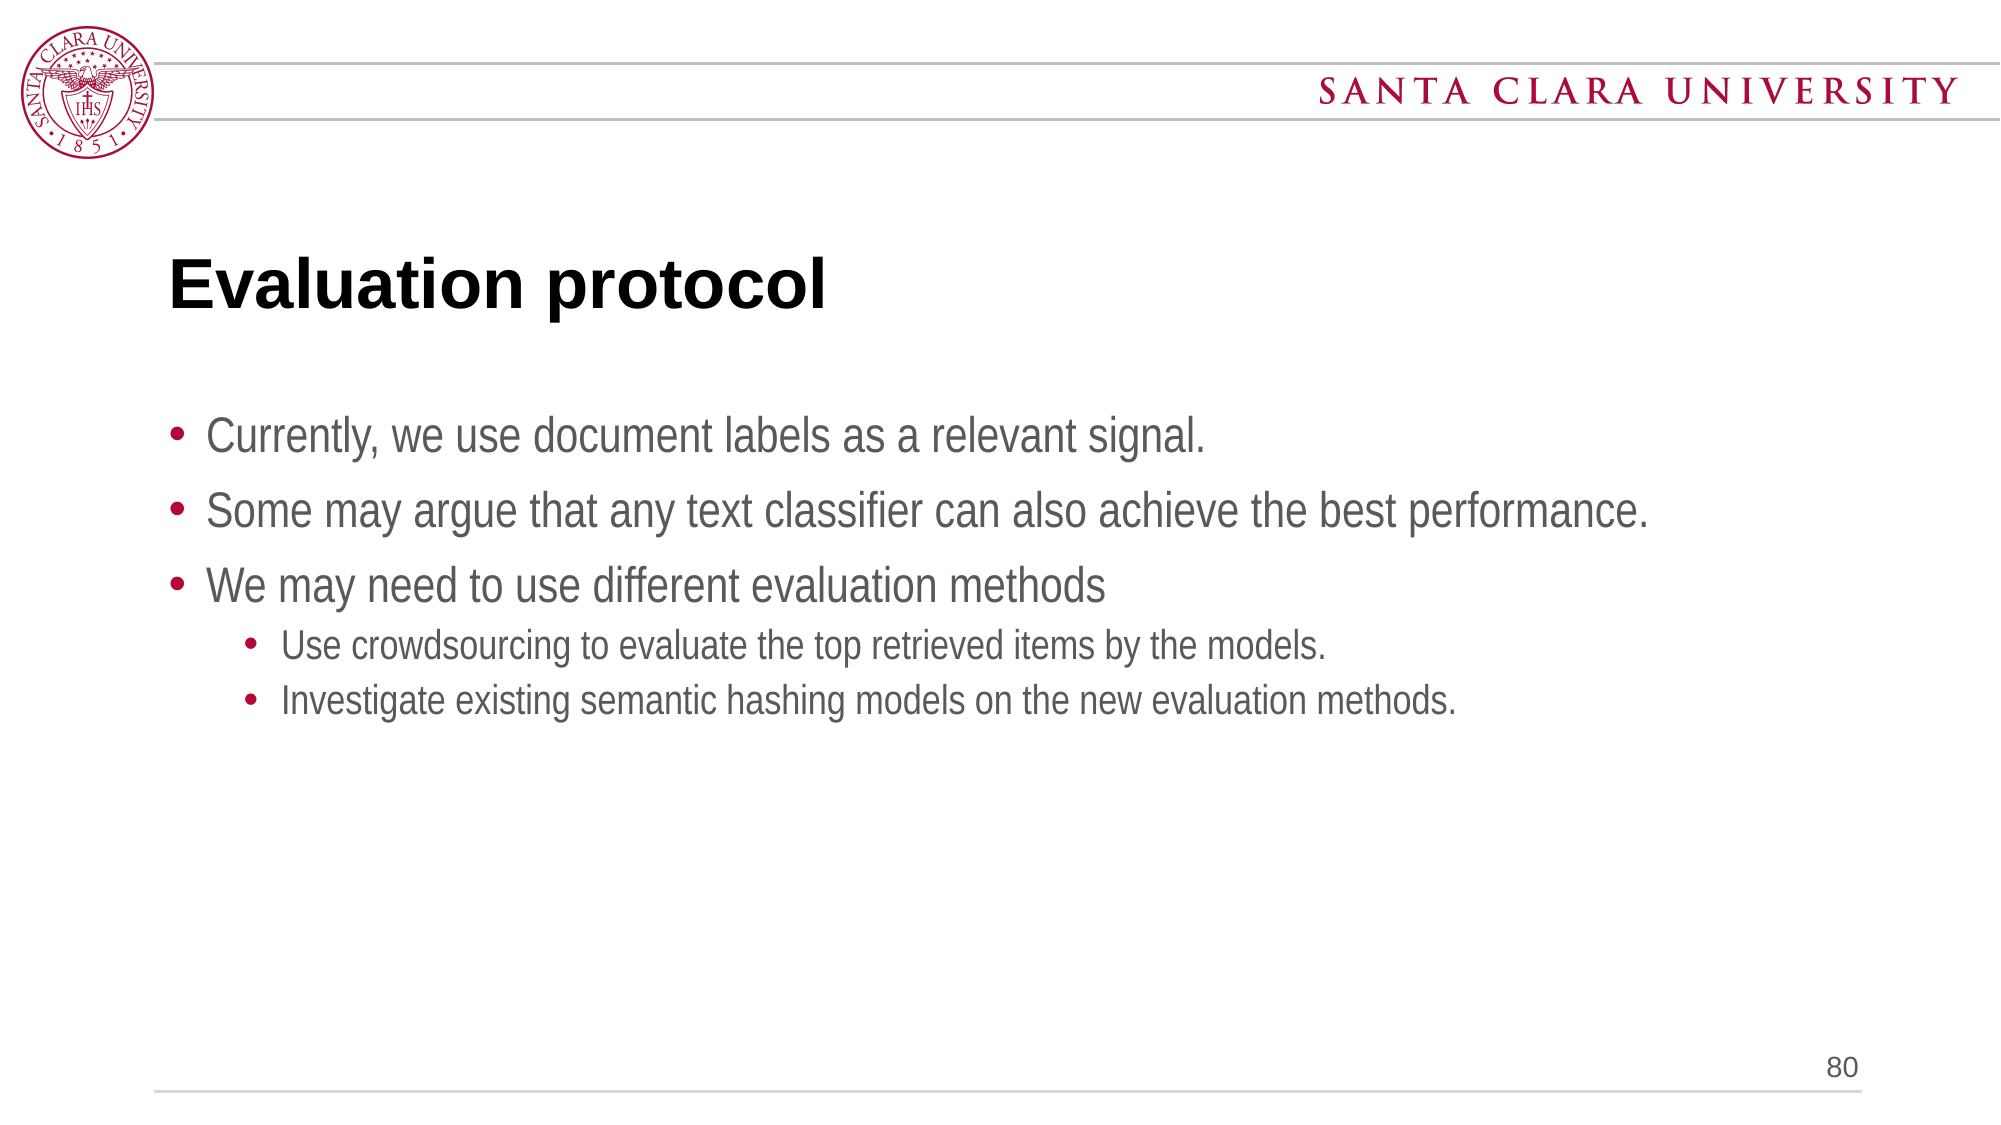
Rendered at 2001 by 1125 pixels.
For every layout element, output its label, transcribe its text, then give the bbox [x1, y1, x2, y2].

list Currently, we use document labels as a relevant signal. Some may argue that any text classifier can also achieve the best performance. We may need to use different evaluation methods Use crowdsourcing to evaluate the top retrieved items by the models. Investigate existing semantic hashing models on the new evaluation methods. [153, 401, 1863, 1026]
picture [1320, 77, 1958, 104]
title Evaluation protocol [153, 191, 1863, 380]
list 80 [1238, 1026, 1874, 1092]
picture [21, 26, 154, 159]
